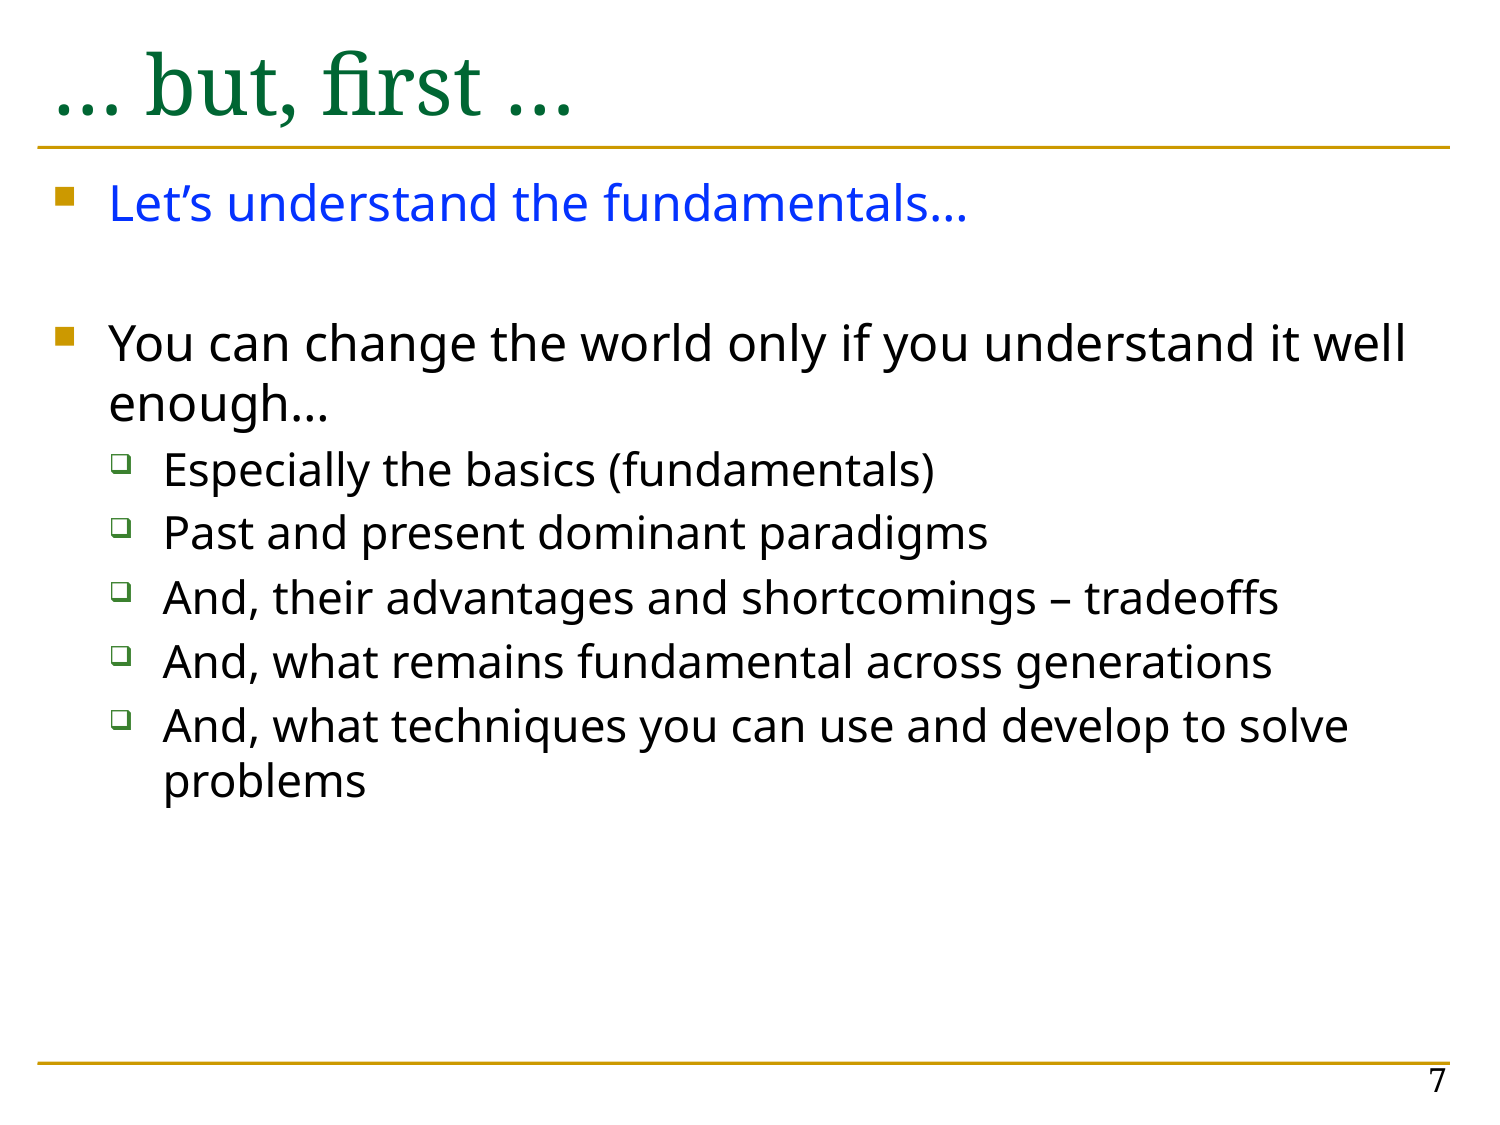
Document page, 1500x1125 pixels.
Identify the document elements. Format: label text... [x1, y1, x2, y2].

slide_number 7 [1111, 1036, 1462, 1112]
title … but, first … [37, 24, 1450, 163]
list Let’s understand the fundamentals… You can change the world only if you understand it well enough… Especially the basics (fundamentals) Past and present dominant paradigms And, their advantages and shortcomings – tradeoffs And, what remains fundamental across generations And, what techniques you can use and develop to solve problems [37, 163, 1450, 1016]
